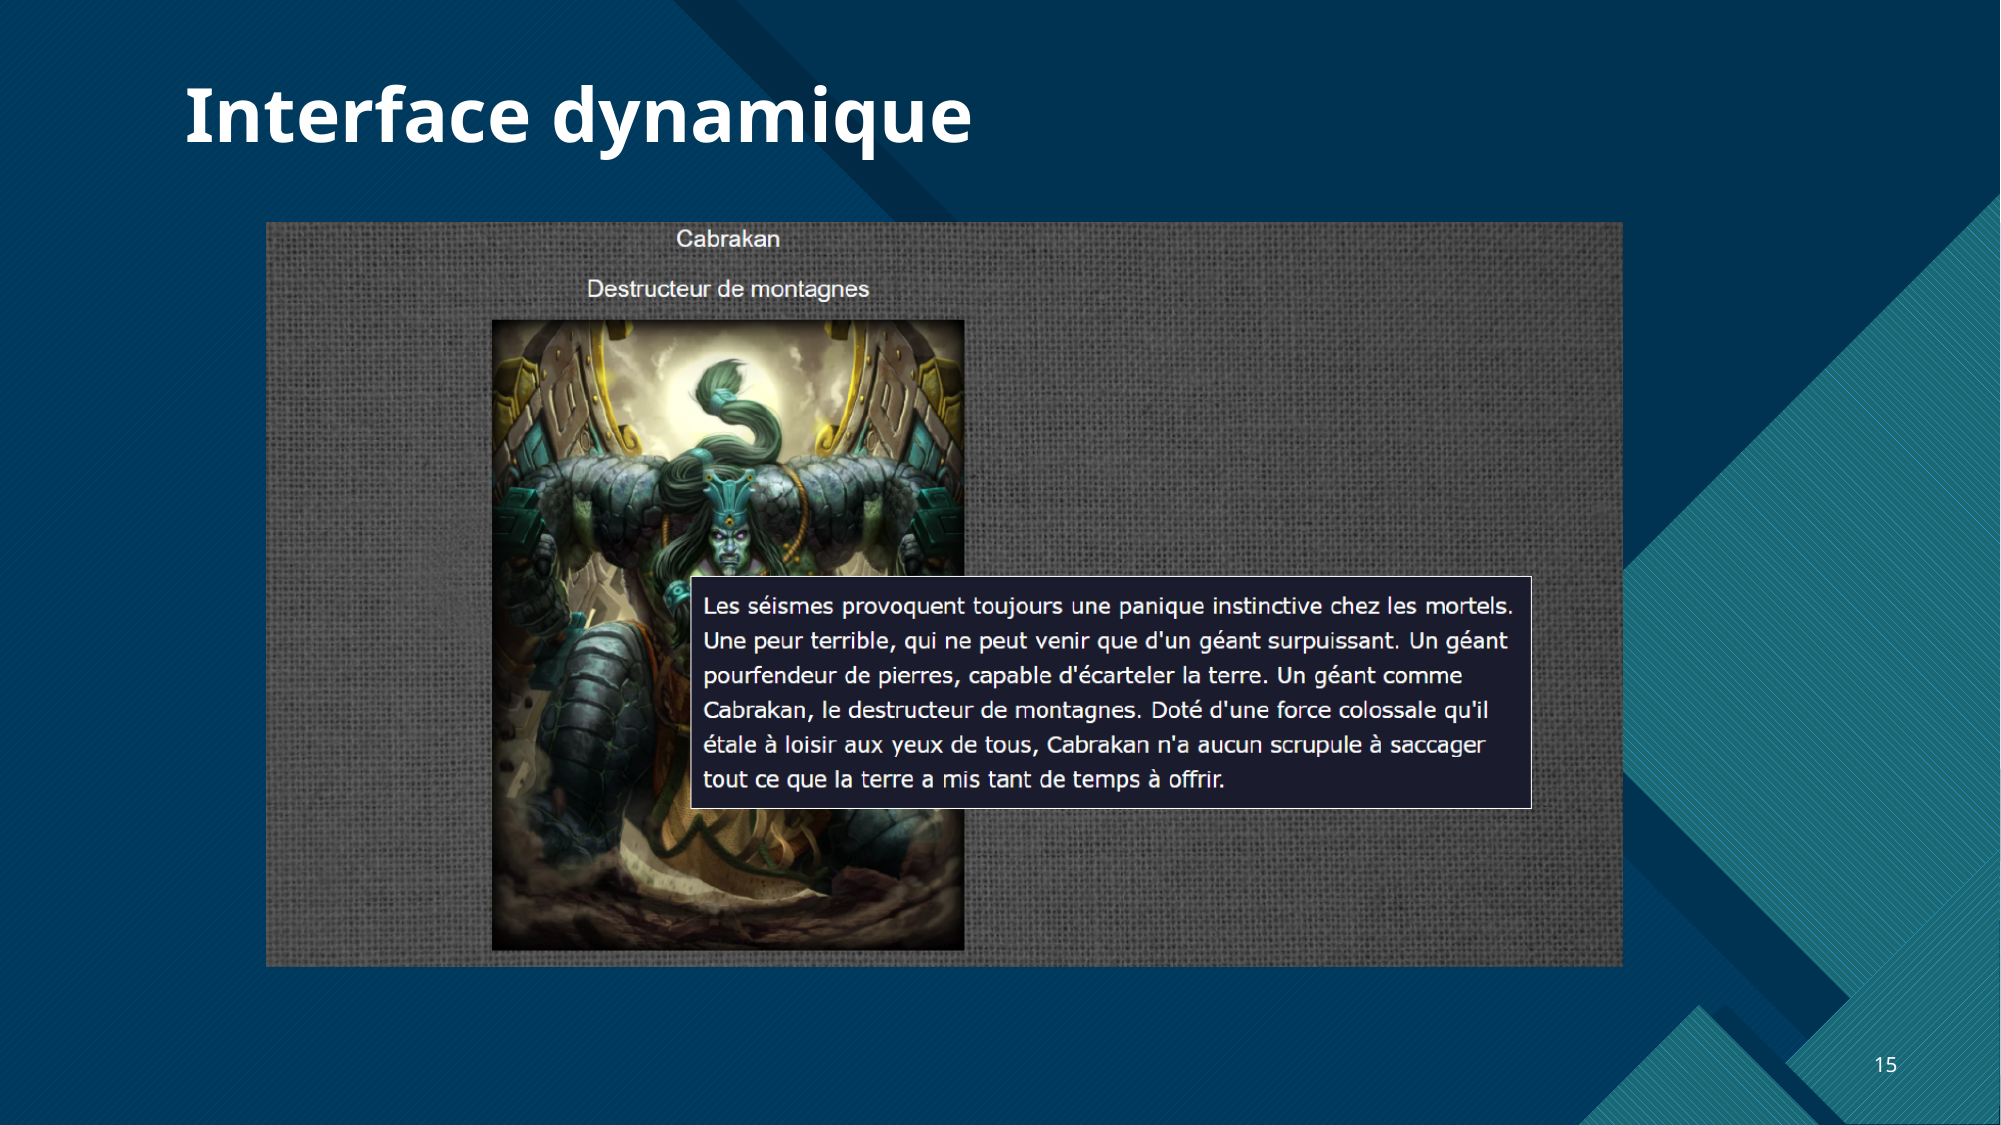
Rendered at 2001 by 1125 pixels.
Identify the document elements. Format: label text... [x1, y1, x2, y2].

slide_number 15 [1845, 1035, 1913, 1096]
picture [266, 222, 1623, 967]
title Interface dynamique [170, 70, 1448, 167]
list Partie mobile [1623, 522, 2001, 1064]
